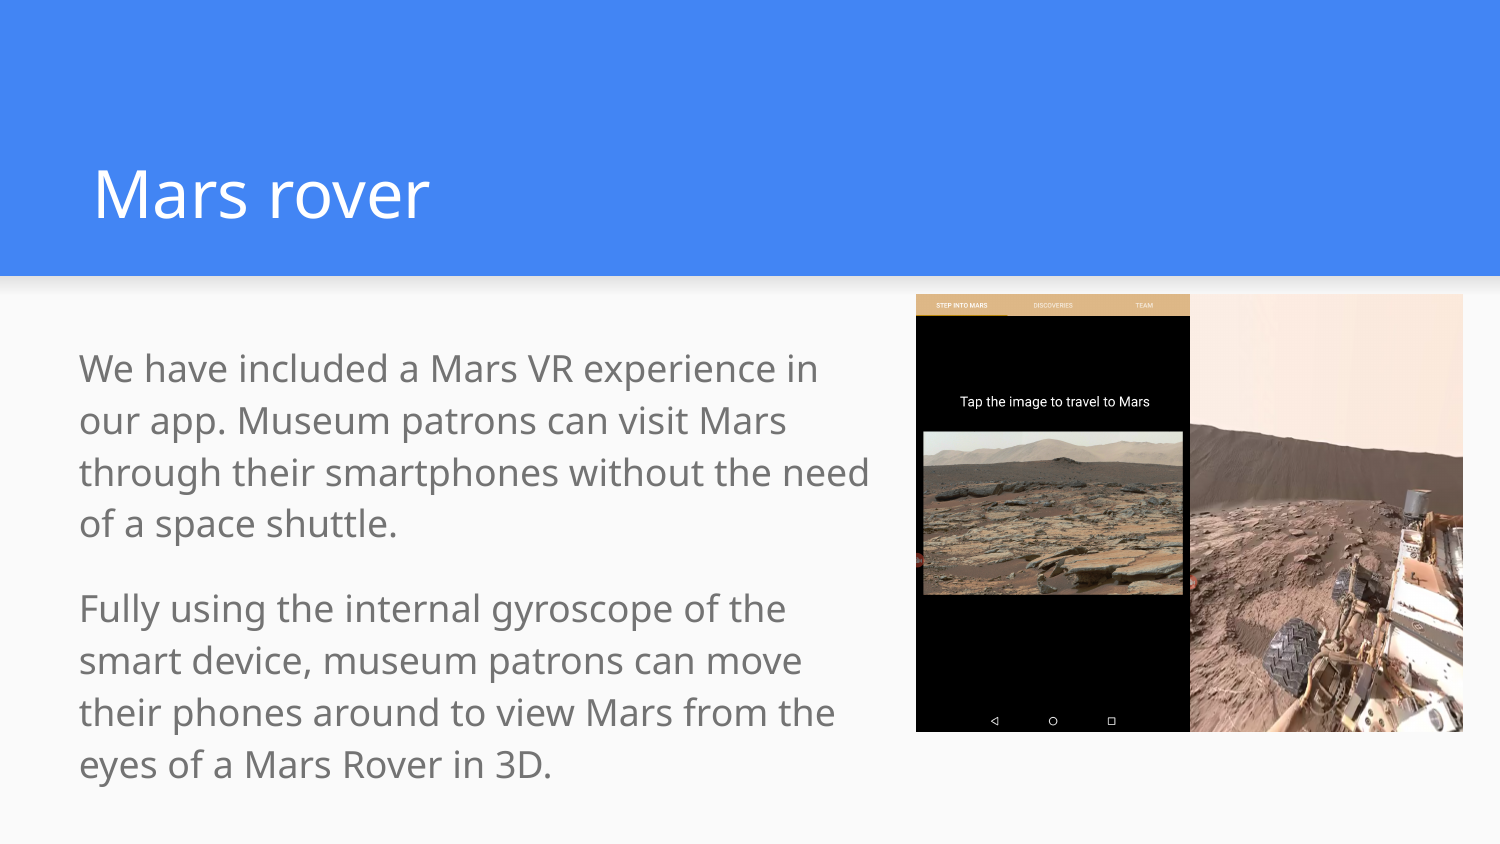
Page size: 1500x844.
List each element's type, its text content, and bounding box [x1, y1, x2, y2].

title Mars rover [77, 121, 1427, 248]
list We have included a Mars VR experience in our app. Museum patrons can visit Mars through their smartphones without the need of a space shuttle. Fully using the internal gyroscope of the smart device, museum patrons can move their phones around to view Mars from the eyes of a Mars Rover in 3D. [63, 323, 902, 750]
picture [915, 293, 1463, 732]
